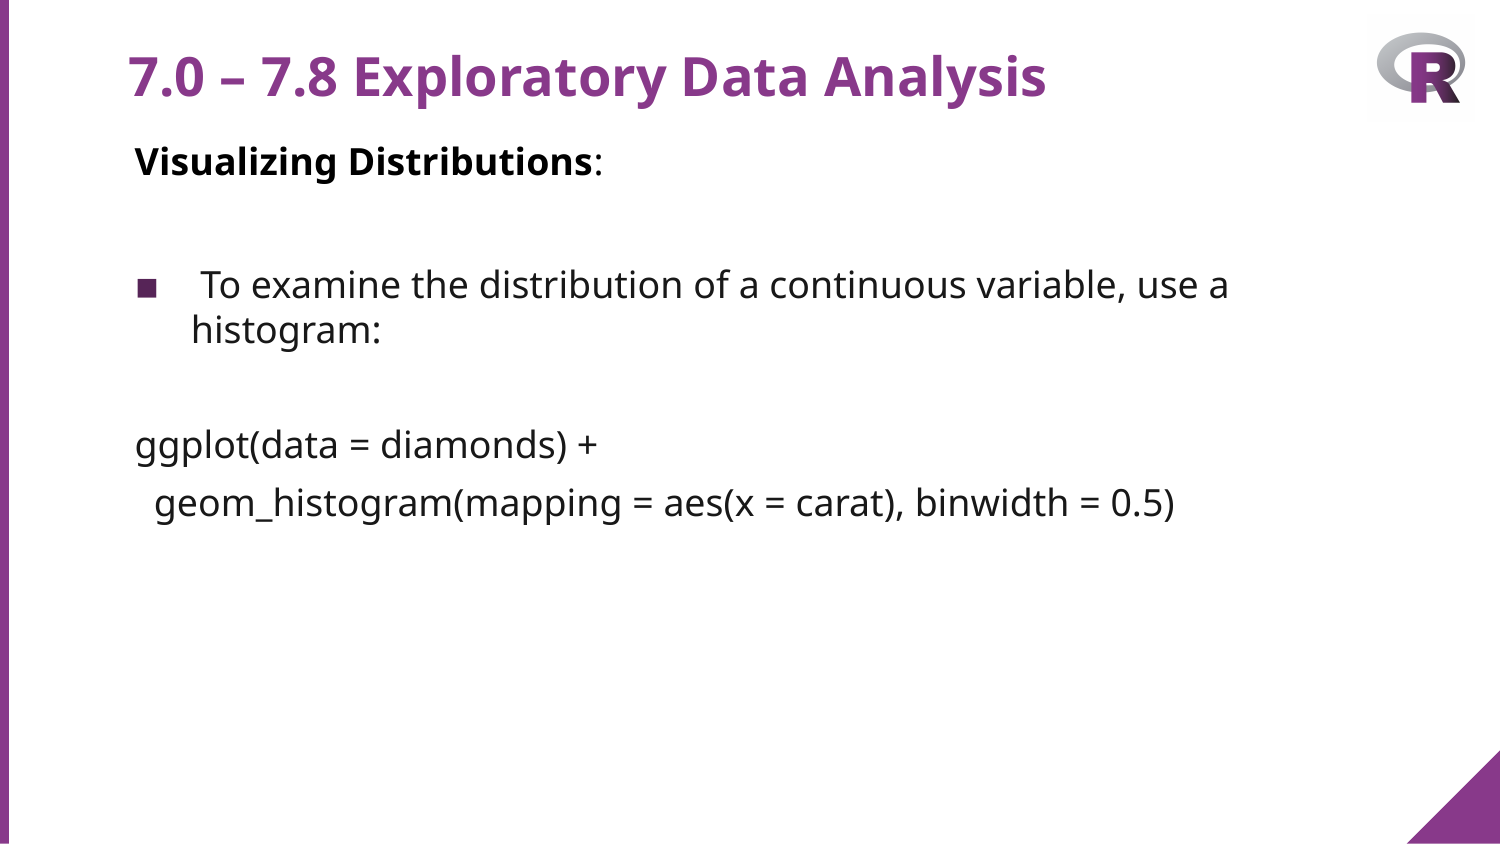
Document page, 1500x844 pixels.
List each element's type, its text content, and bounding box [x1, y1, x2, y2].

list Visualizing Distributions: To examine the distribution of a continuous variable, use a histogram: ggplot(data = diamonds) + geom_histogram(mapping = aes(x = carat), binwidth = 0.5) [100, 122, 1387, 816]
picture [1367, 14, 1475, 122]
title 7.0 – 7.8 Exploratory Data Analysis [113, 27, 1224, 122]
